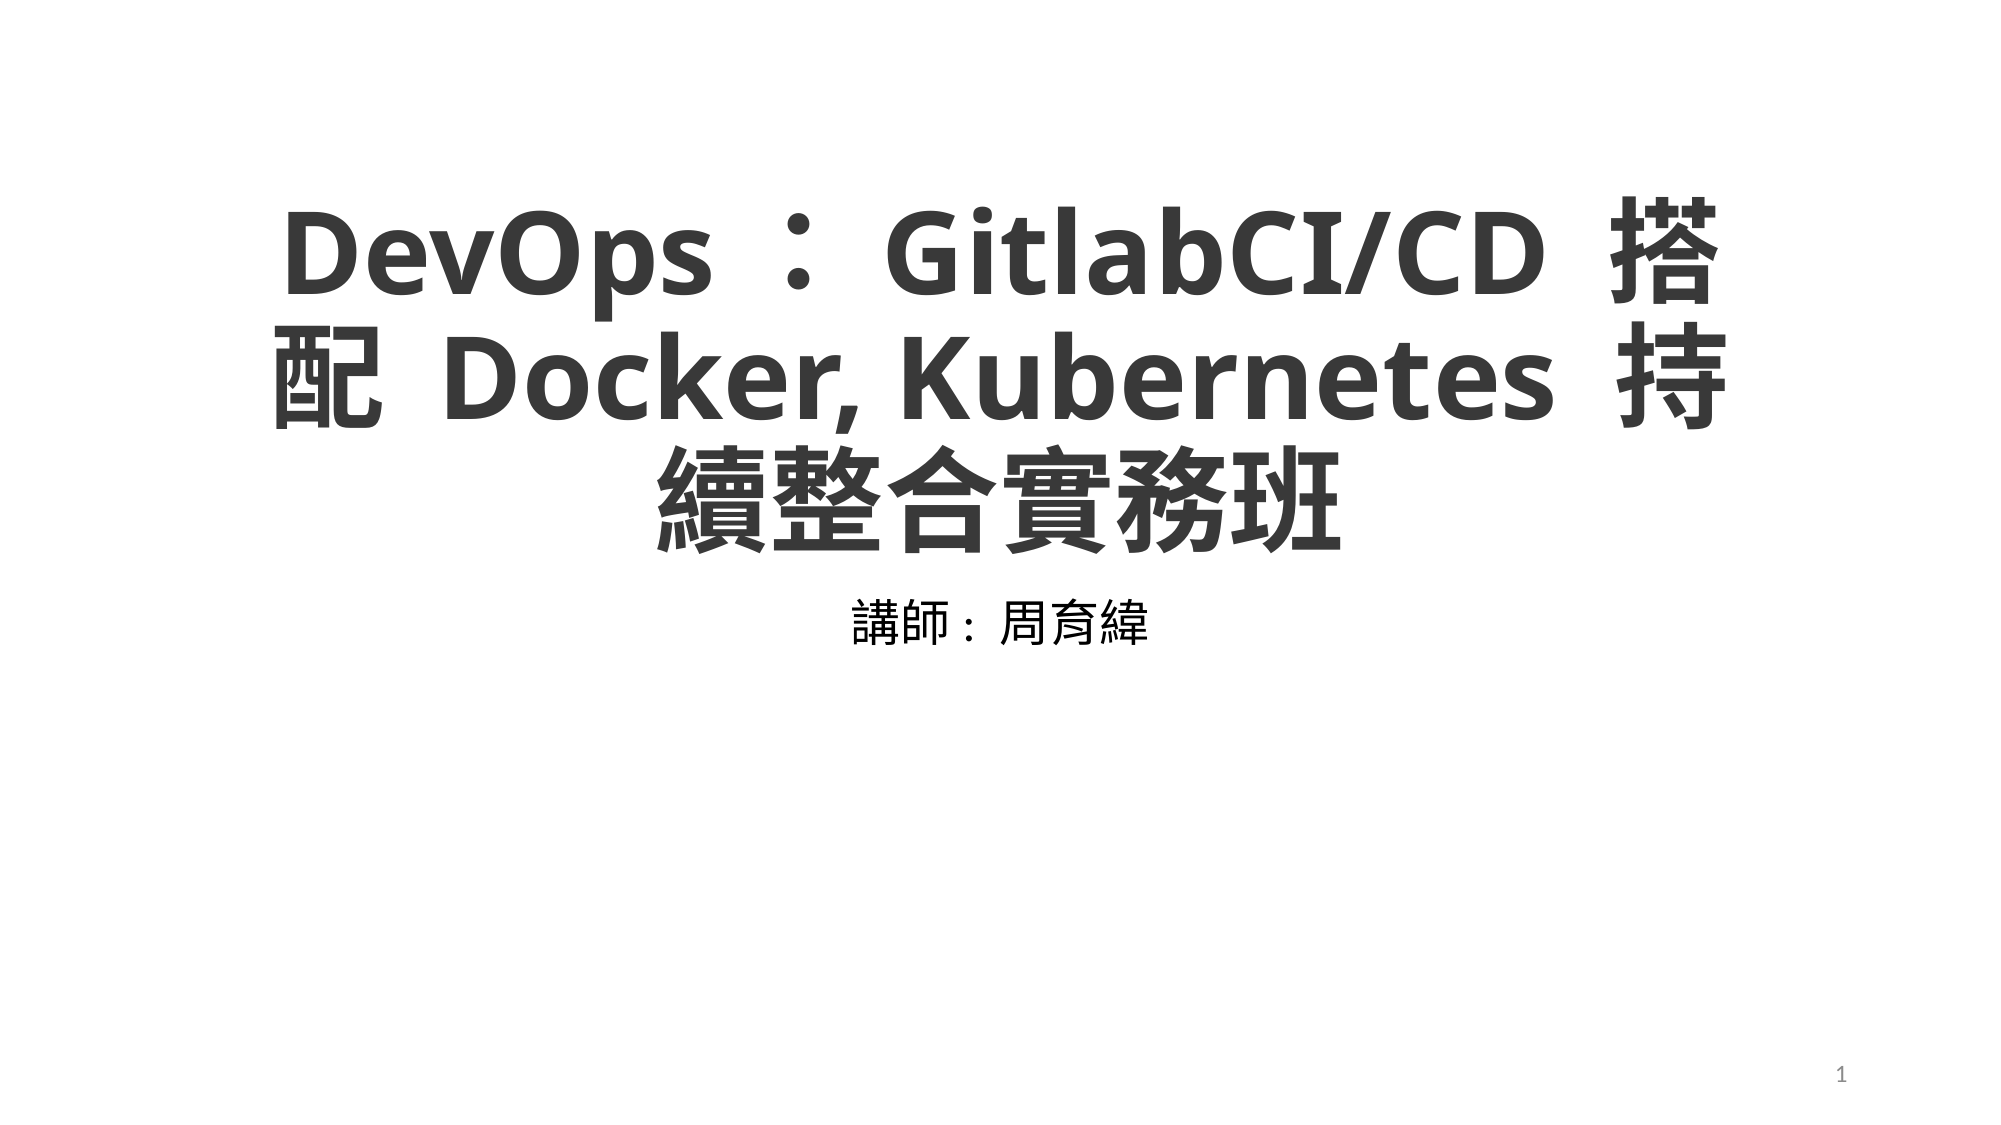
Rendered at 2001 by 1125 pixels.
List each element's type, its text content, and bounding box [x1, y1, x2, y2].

title DevOps：GitlabCI/CD 搭配 Docker, Kubernetes 持續整合實務班 [249, 184, 1750, 576]
subtitle 講師: 周育緯 [249, 590, 1750, 863]
slide_number 1 [1412, 1042, 1863, 1103]
